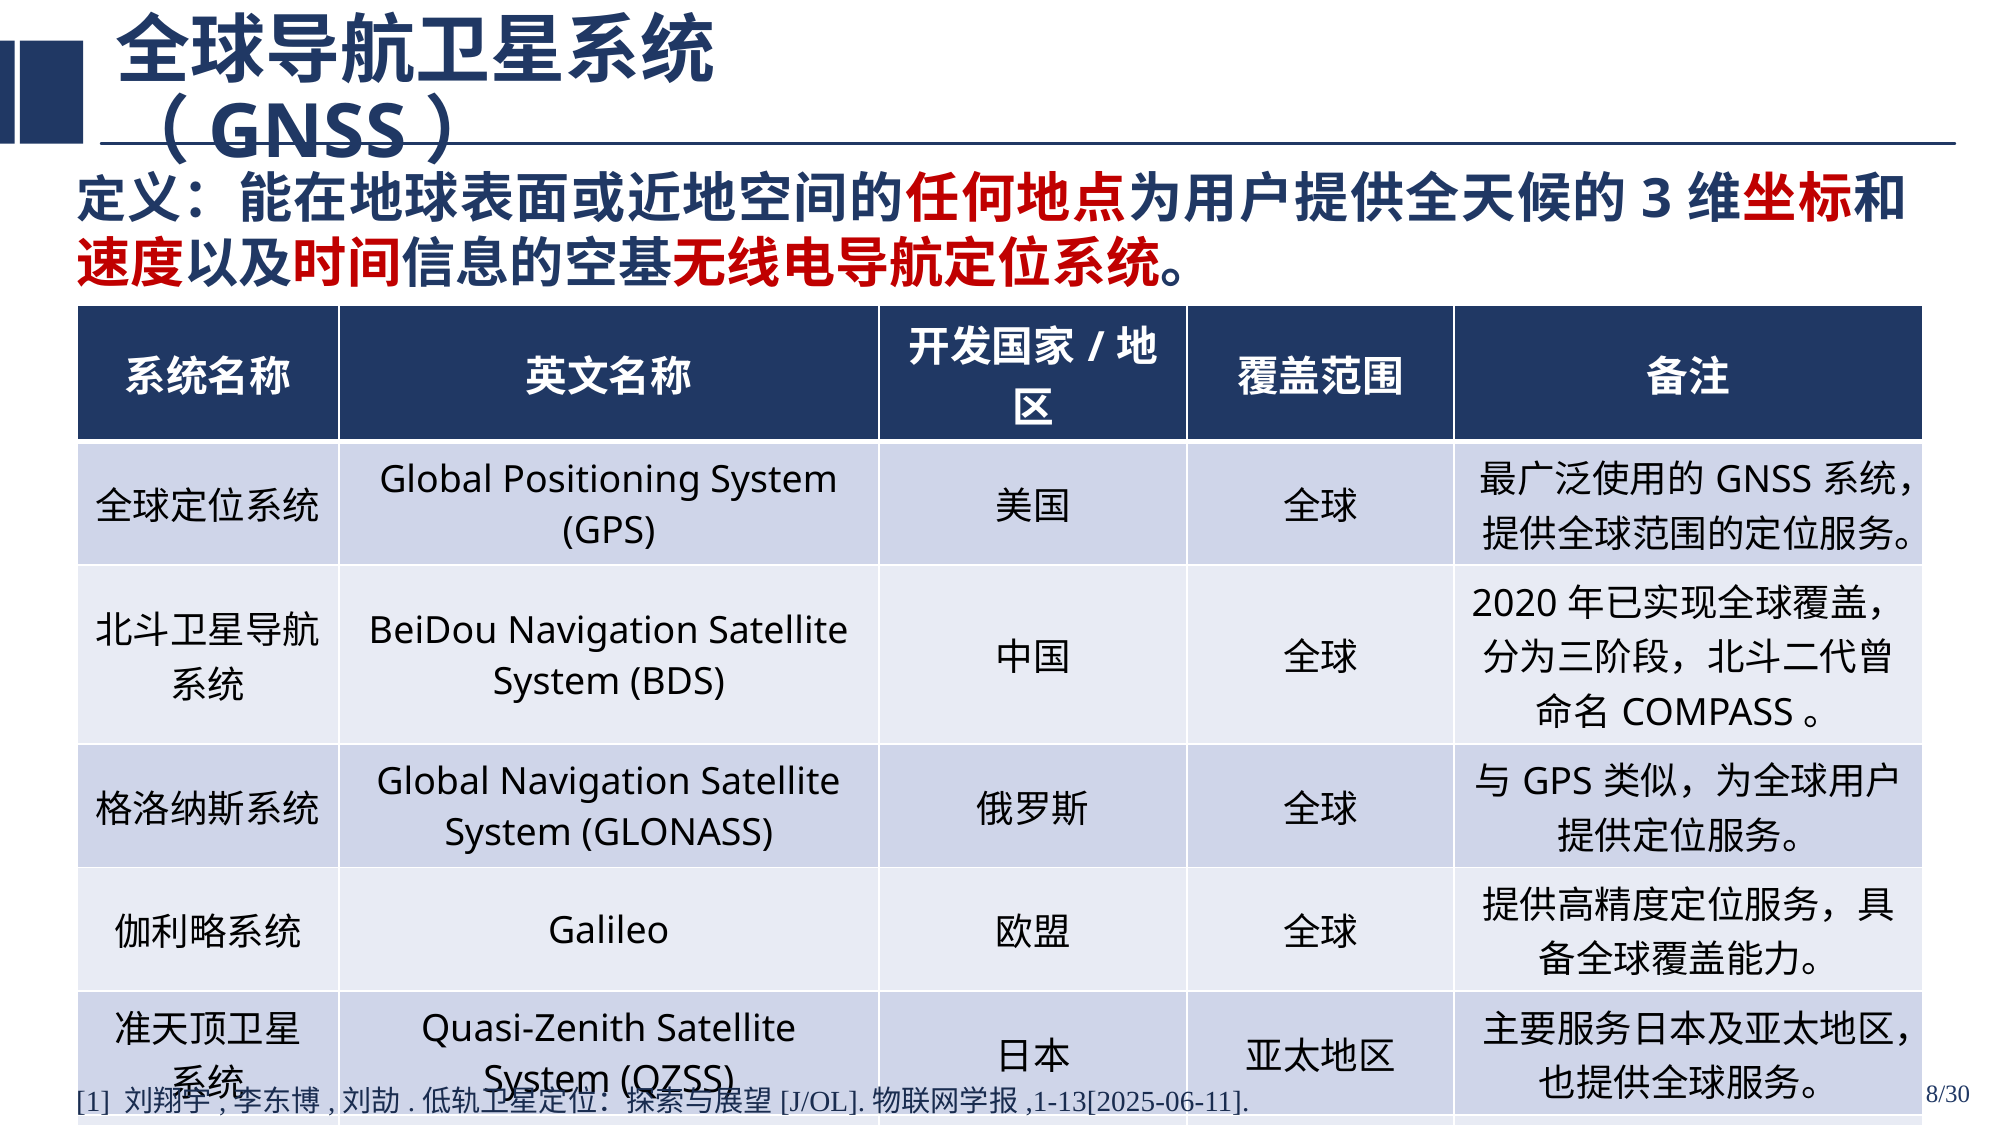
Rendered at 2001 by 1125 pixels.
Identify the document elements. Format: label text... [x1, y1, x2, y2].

table_cell BeiDou Navigation Satellite System (BDS) [340, 566, 878, 743]
table_cell 日本 [880, 992, 1186, 1074]
table_cell 全球 [1188, 868, 1453, 990]
table_cell 亚太地区 [1188, 992, 1453, 1074]
table_cell 主要服务日本及亚太地区，也提供全球服务。 [1455, 992, 1922, 1114]
table_cell Global Navigation Satellite System (GLONASS) [340, 745, 878, 867]
table_header 覆盖范围 [1188, 306, 1453, 439]
table_header 开发国家/地区 [880, 306, 1186, 439]
table_cell 格洛纳斯系统 [78, 745, 338, 867]
table_cell 2020年已实现全球覆盖，分为三阶段，北斗二代曾命名COMPASS。 [1455, 566, 1922, 743]
table_cell 北斗卫星导航系统 [78, 566, 338, 743]
table_cell 全球定位系统 [78, 444, 338, 564]
table_cell 全球 [1188, 745, 1453, 867]
slide_number 8/30 [1924, 1062, 1986, 1123]
table_cell 美国 [880, 444, 1186, 564]
table_cell Quasi-Zenith Satellite System (QZSS) [340, 992, 878, 1074]
table_cell 全球 [1188, 566, 1453, 743]
table_cell 欧盟 [880, 868, 1186, 990]
table_cell 最广泛使用的GNSS系统，提供全球范围的定位服务。 [1455, 444, 1922, 564]
table_cell Global Positioning System (GPS) [340, 444, 878, 564]
table_cell 主要为印度及周边区域提供精确定位服务。 [1728, 1116, 1922, 1125]
table_cell Galileo [340, 868, 878, 990]
text_box 定义：能在地球表面或近地空间的任何地点为用户提供全天候的3维坐标和速度以及时间信息的空基无线电导航定位系统。 [61, 155, 1923, 301]
table_cell 与GPS类似，为全球用户提供定位服务。 [1455, 745, 1922, 867]
table_header 英文名称 [340, 306, 878, 439]
title 全球导航卫星系统（GNSS） [100, 33, 1110, 154]
text_box [1] 刘翔宇,李东博,刘劼.低轨卫星定位：探索与展望[J/OL].物联网学报,1-13[2025-06-11]. [61, 1074, 1728, 1125]
table_cell 伽利略系统 [78, 868, 338, 990]
table_header 备注 [1455, 306, 1922, 439]
table_cell 全球 [1188, 444, 1453, 564]
table_cell 中国 [880, 566, 1186, 743]
table_cell 提供高精度定位服务，具备全球覆盖能力。 [1455, 868, 1922, 990]
table_header 系统名称 [78, 306, 338, 439]
table_cell 准天顶卫星 系统 [78, 992, 338, 1074]
table_cell 俄罗斯 [880, 745, 1186, 867]
